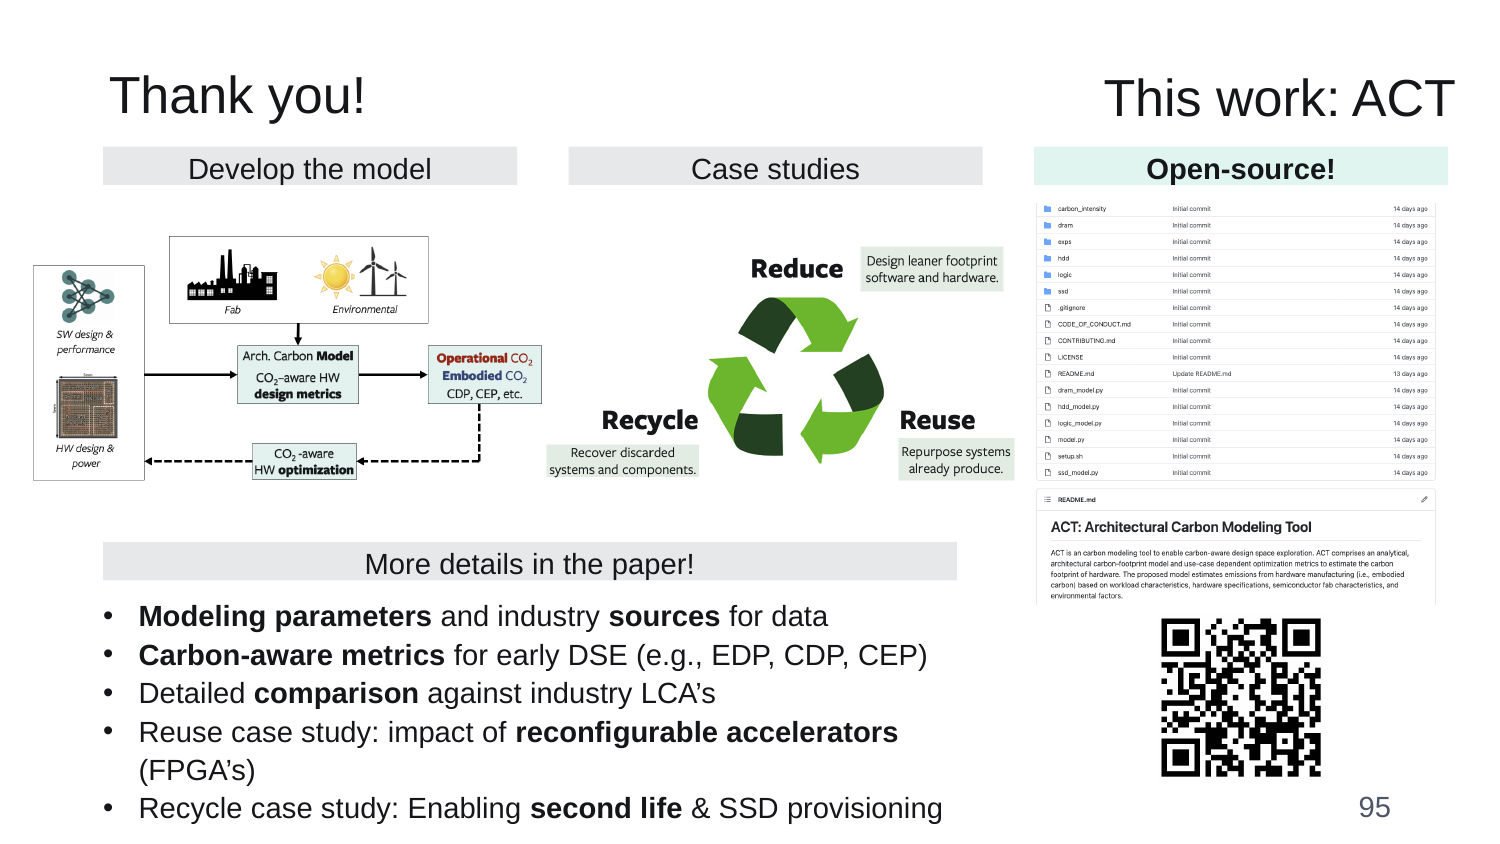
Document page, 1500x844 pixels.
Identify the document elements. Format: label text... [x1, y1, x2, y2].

picture [1156, 612, 1326, 783]
text_box Open-source! [1034, 146, 1449, 185]
text_box Modeling parameters and industry sources for data Carbon-aware metrics for early DSE (e.g., EDP, CDP, CEP) Detailed comparison against industry LCA’s Reuse case study: impact of reconfigurable accelerators (FPGA’s) Recycle case study: Enabling second life & SSD provisioning [103, 594, 957, 825]
text_box Case studies [568, 146, 983, 185]
text_box Develop the model [103, 146, 518, 185]
slide_number 95 [1059, 782, 1397, 827]
picture [30, 203, 1438, 605]
text_box This work: ACT [1098, 61, 1462, 137]
title Thank you! [103, 58, 377, 135]
text_box More details in the paper! [103, 541, 957, 581]
